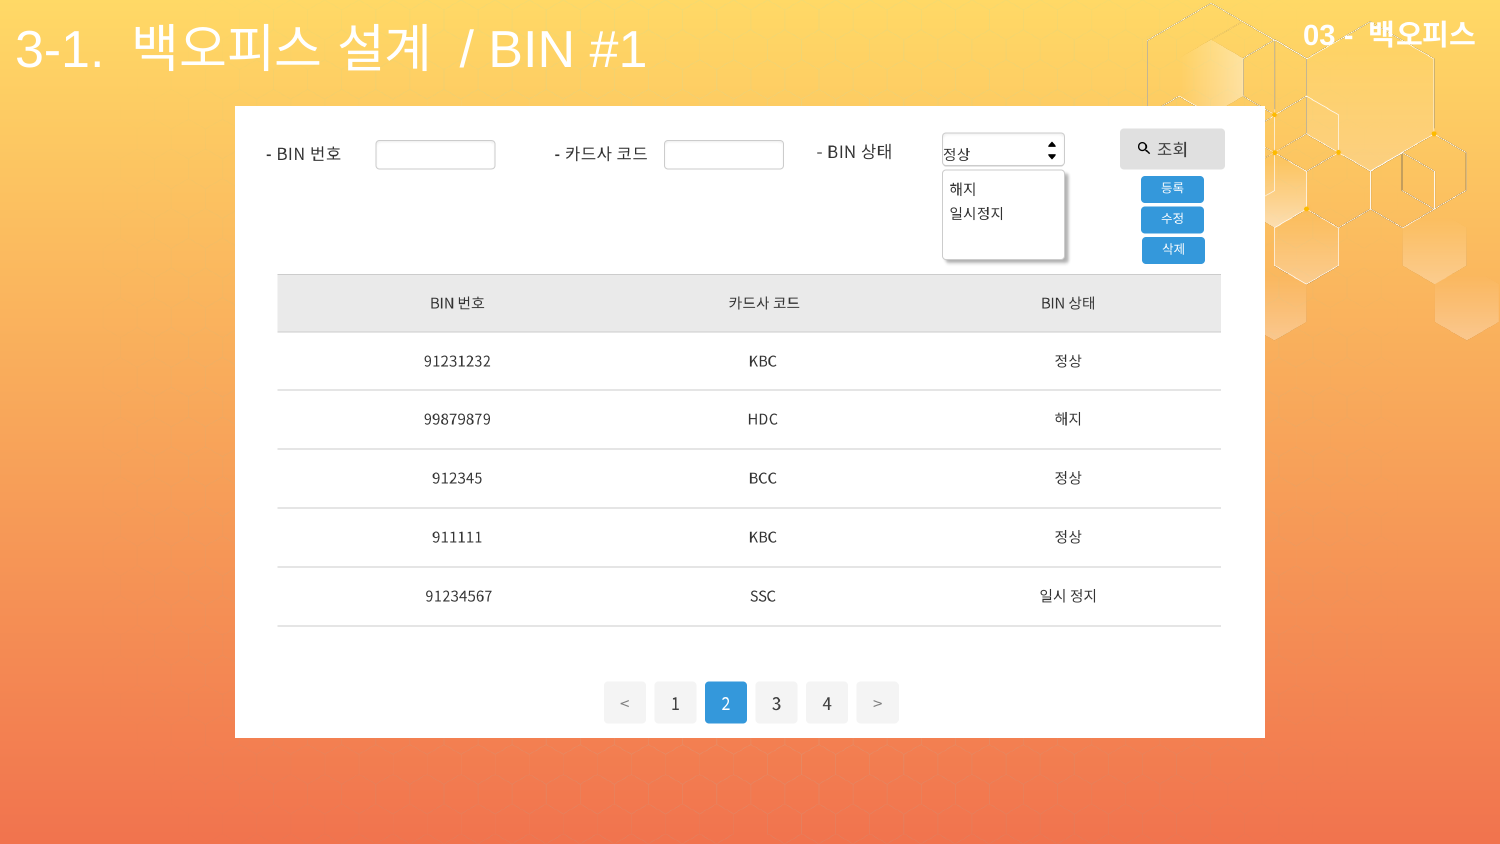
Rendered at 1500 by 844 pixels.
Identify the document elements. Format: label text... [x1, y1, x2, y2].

title 3-1. 백오피스 설계 / BIN #1 [0, 0, 697, 106]
picture [102, 0, 1500, 844]
text_box 03 - 백오피스 [1231, 8, 1492, 59]
